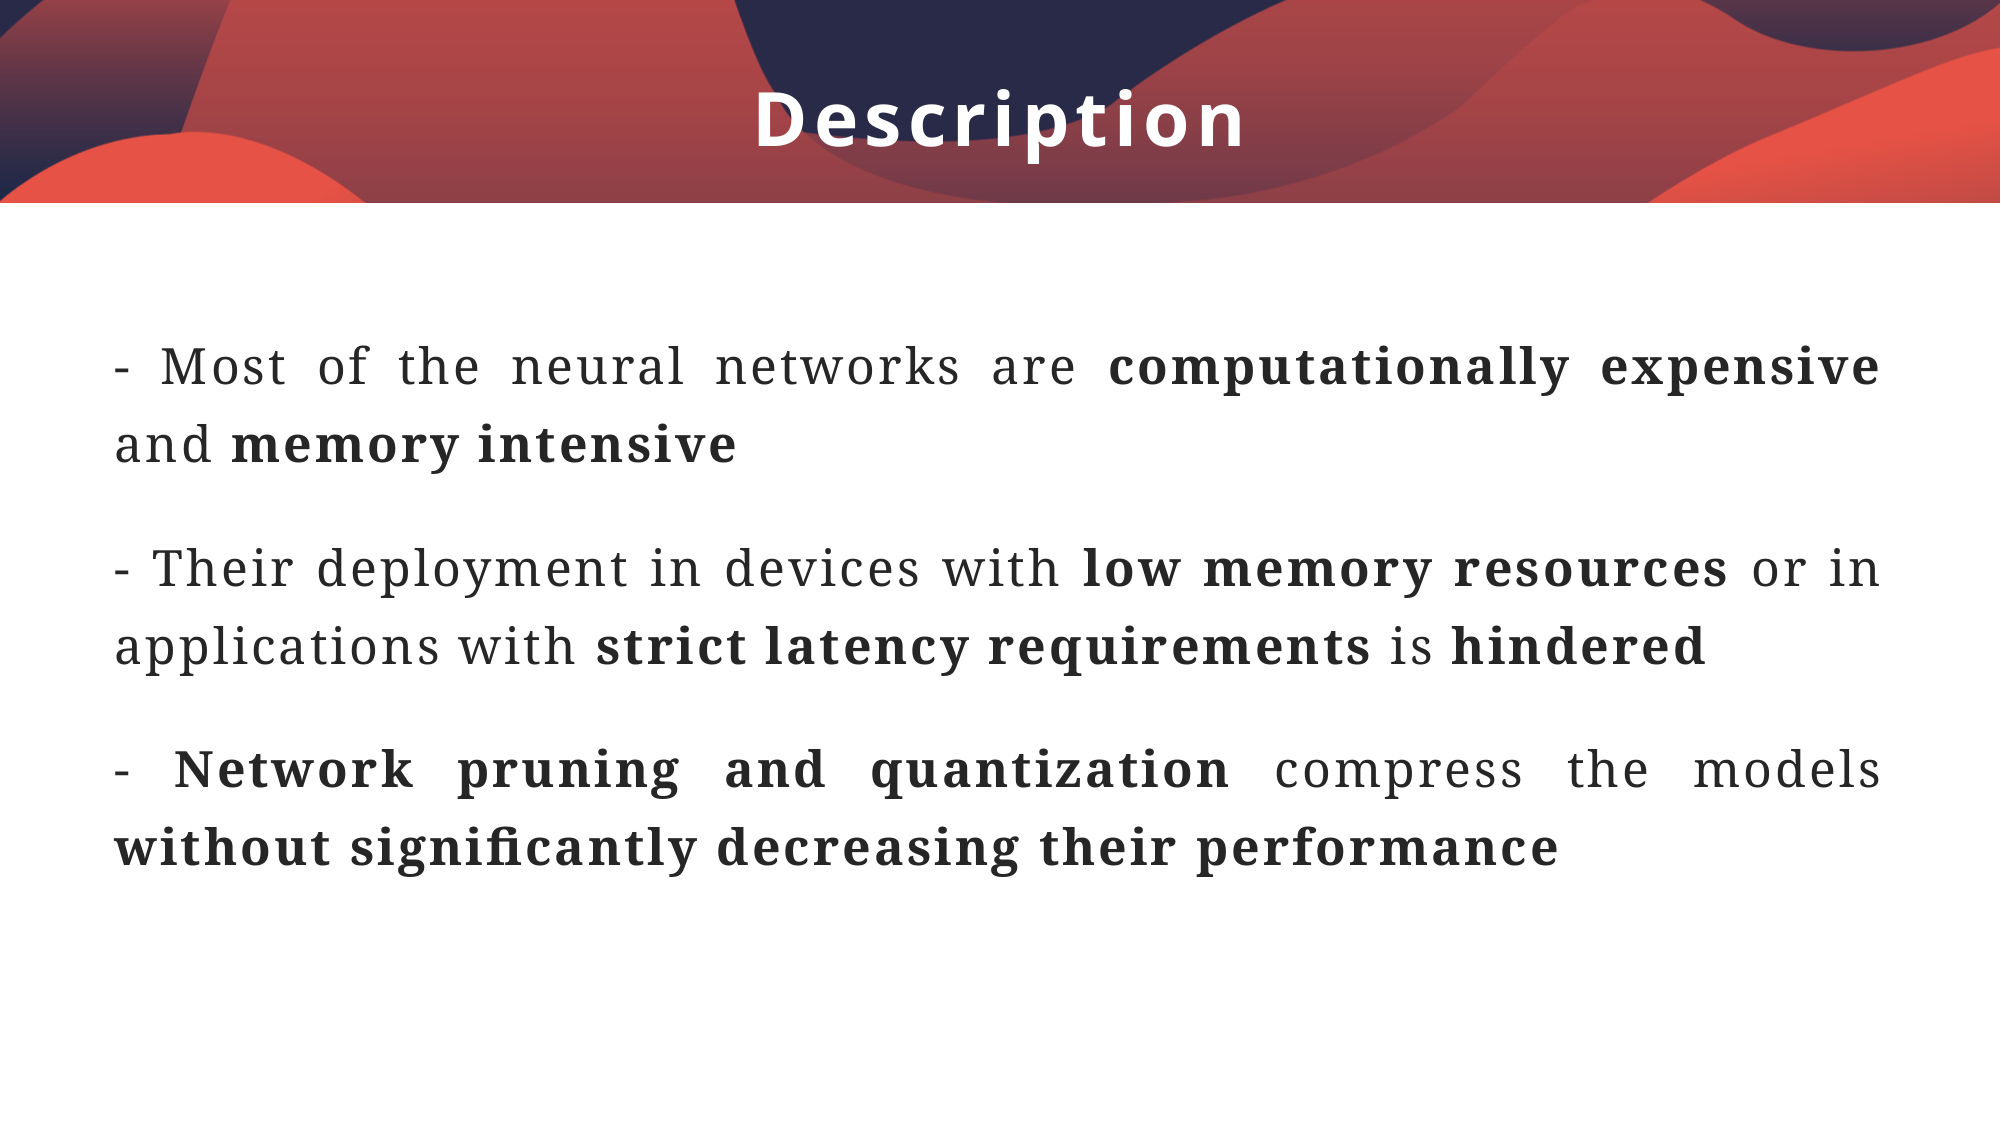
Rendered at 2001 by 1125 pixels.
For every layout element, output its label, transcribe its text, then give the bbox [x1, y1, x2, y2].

list - Most of the neural networks are computationally expensive and memory intensive - Their deployment in devices with low memory resources or in applications with strict latency requirements is hindered - Network pruning and quantization compress the models without significantly decreasing their performance [99, 308, 1900, 1026]
picture [0, 0, 2000, 203]
